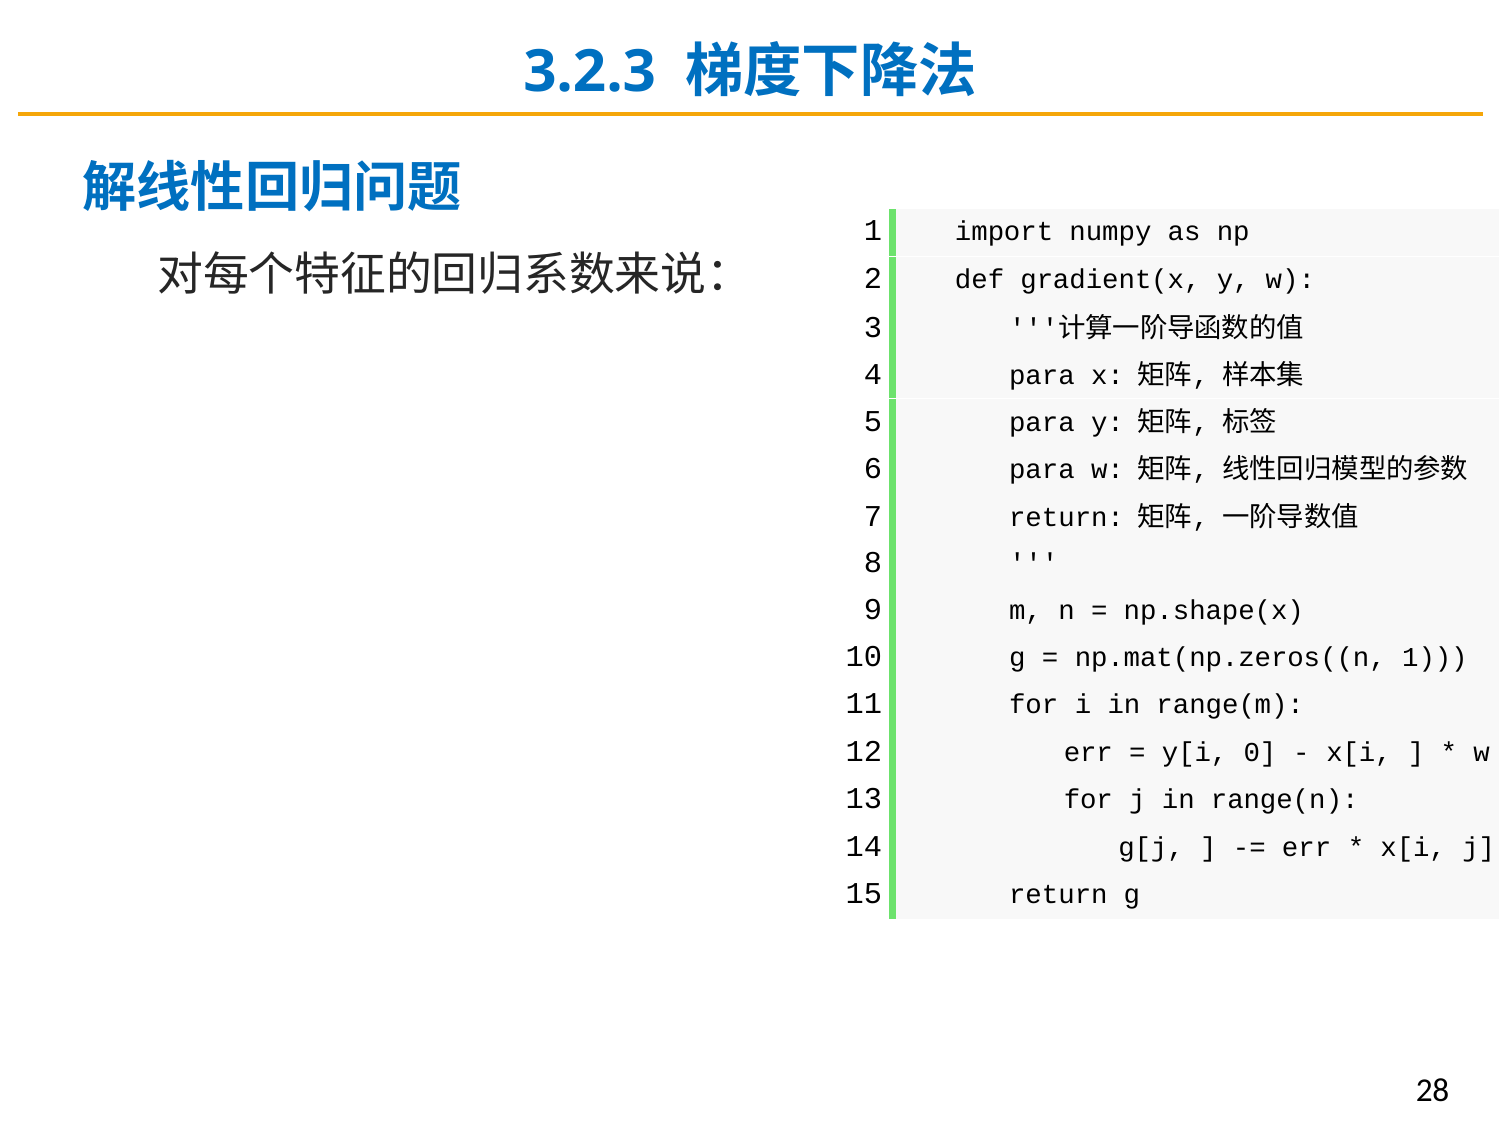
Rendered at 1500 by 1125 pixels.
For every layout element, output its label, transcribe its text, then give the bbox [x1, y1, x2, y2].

text_box 28 [1114, 1060, 1465, 1106]
picture [845, 208, 1500, 962]
text_box 3.2.3 梯度下降法 [0, 25, 1500, 111]
